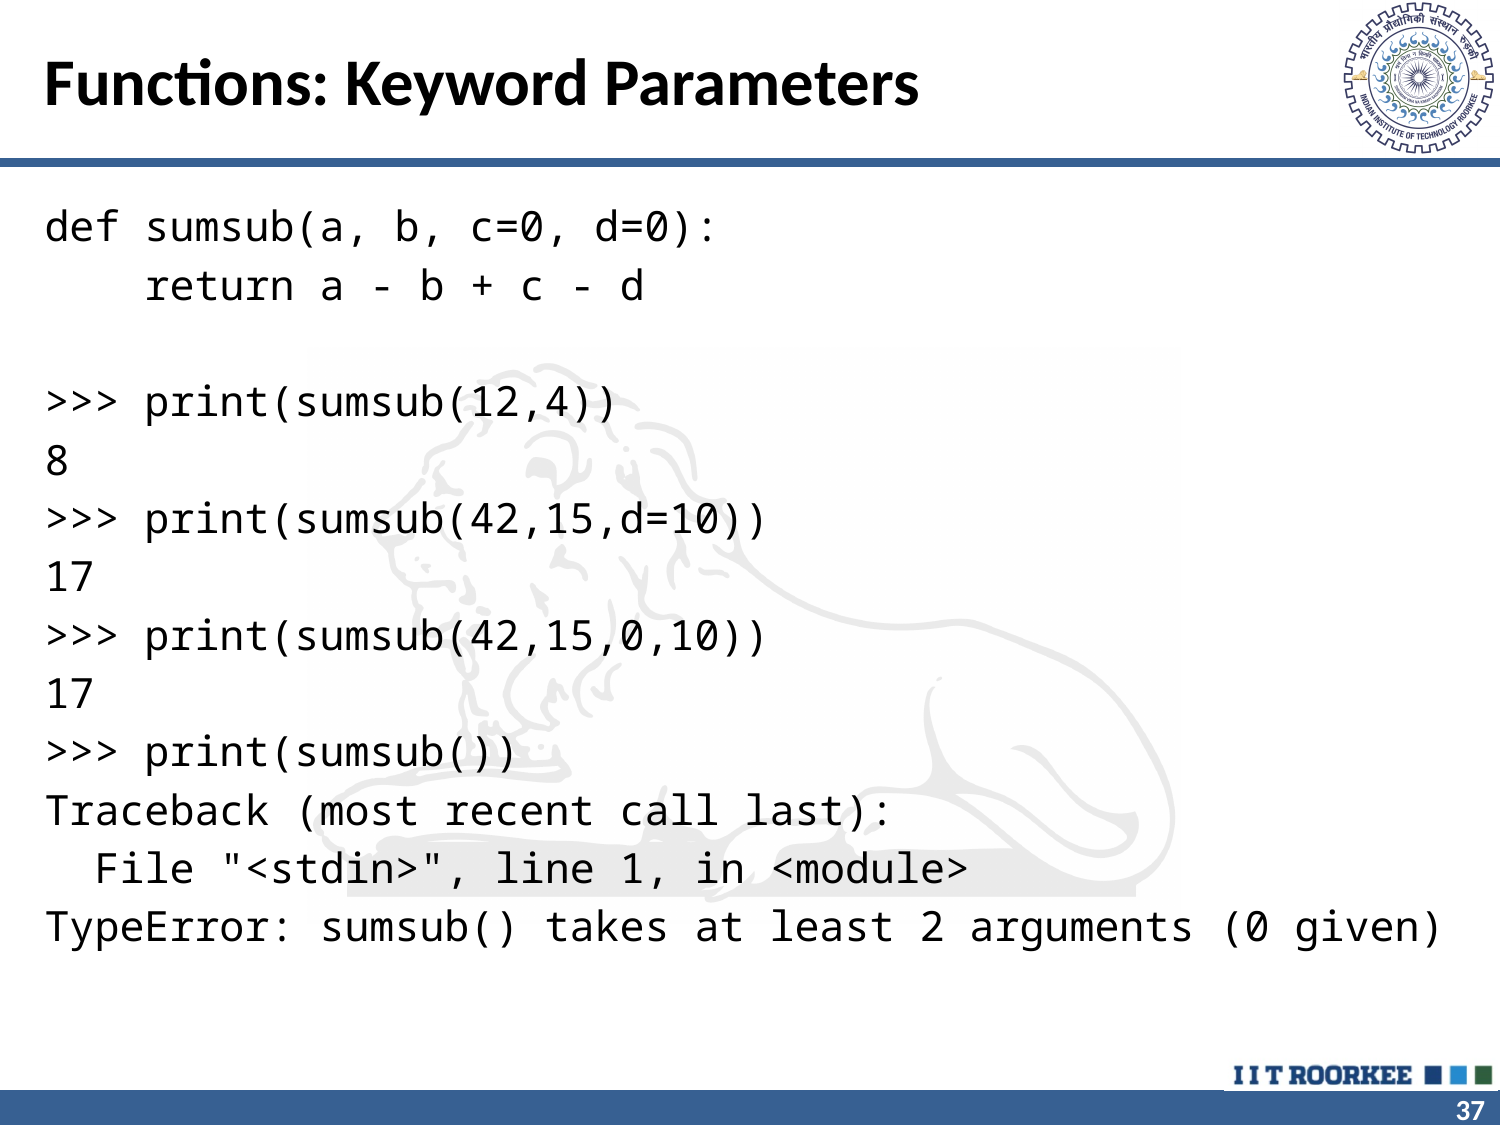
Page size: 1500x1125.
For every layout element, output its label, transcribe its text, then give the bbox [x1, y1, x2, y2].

picture [1224, 1057, 1498, 1091]
picture [1339, 0, 1500, 158]
title Functions: Keyword Parameters [29, 33, 1185, 125]
list def sumsub(a, b, c=0, d=0): return a - b + c - d >>> print(sumsub(12,4)) 8 >>> print(sumsub(42,15,d=10)) 17 >>> print(sumsub(42,15,0,10)) 17 >>> print(sumsub()) Traceback (most recent call last): File "<stdin>", line 1, in <module> TypeError: sumsub() takes at least 2 arguments (0 given) [29, 192, 1468, 1050]
